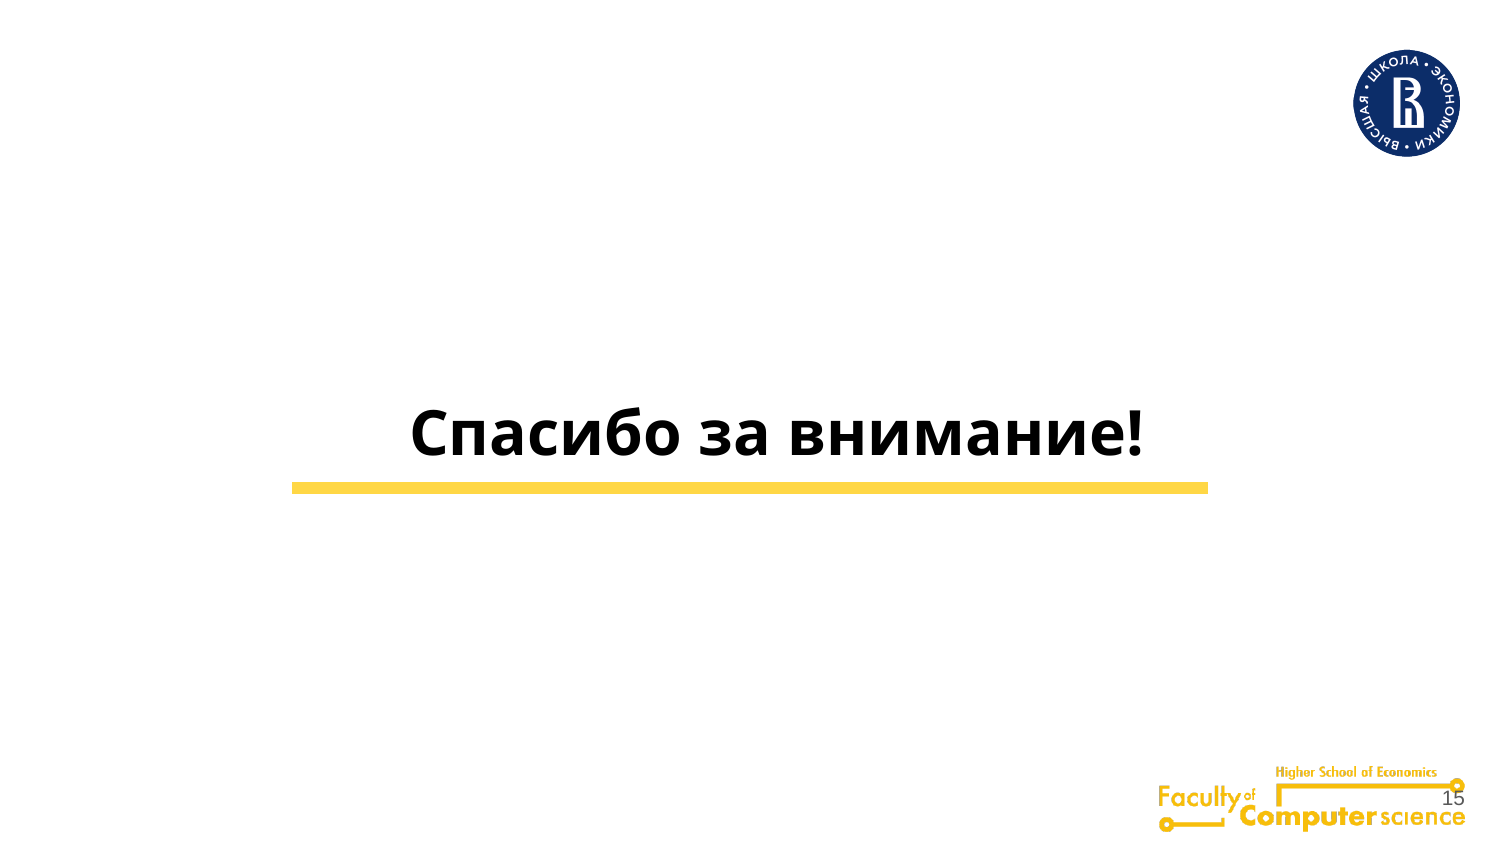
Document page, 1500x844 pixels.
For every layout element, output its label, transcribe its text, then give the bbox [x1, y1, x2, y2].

text_box Спасибо за внимание! [394, 385, 1500, 446]
picture [1352, 48, 1460, 157]
picture [1145, 749, 1477, 844]
